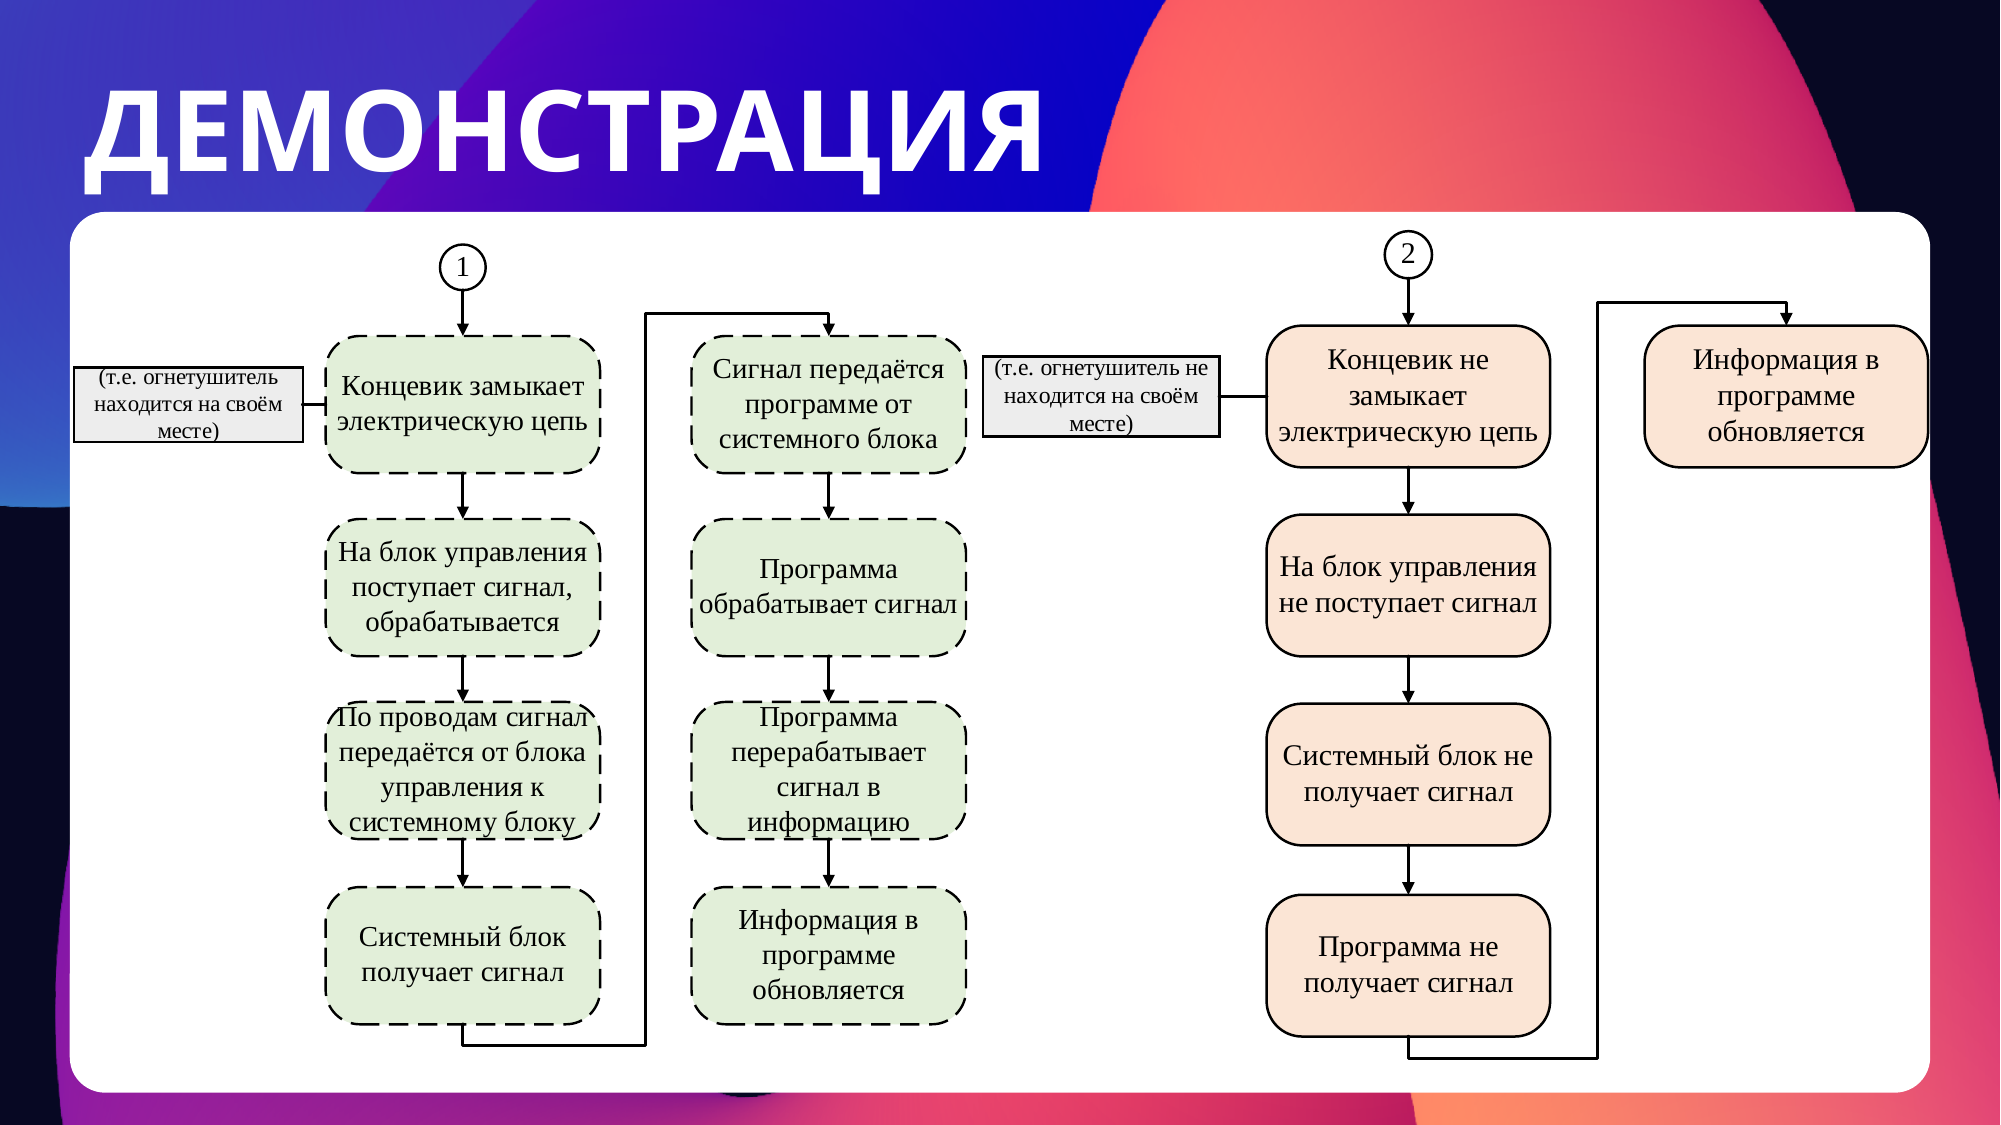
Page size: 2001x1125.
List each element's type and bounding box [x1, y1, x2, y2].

text_box [978, 226, 1931, 1074]
picture [0, 0, 2000, 1125]
text_box [69, 239, 970, 1061]
